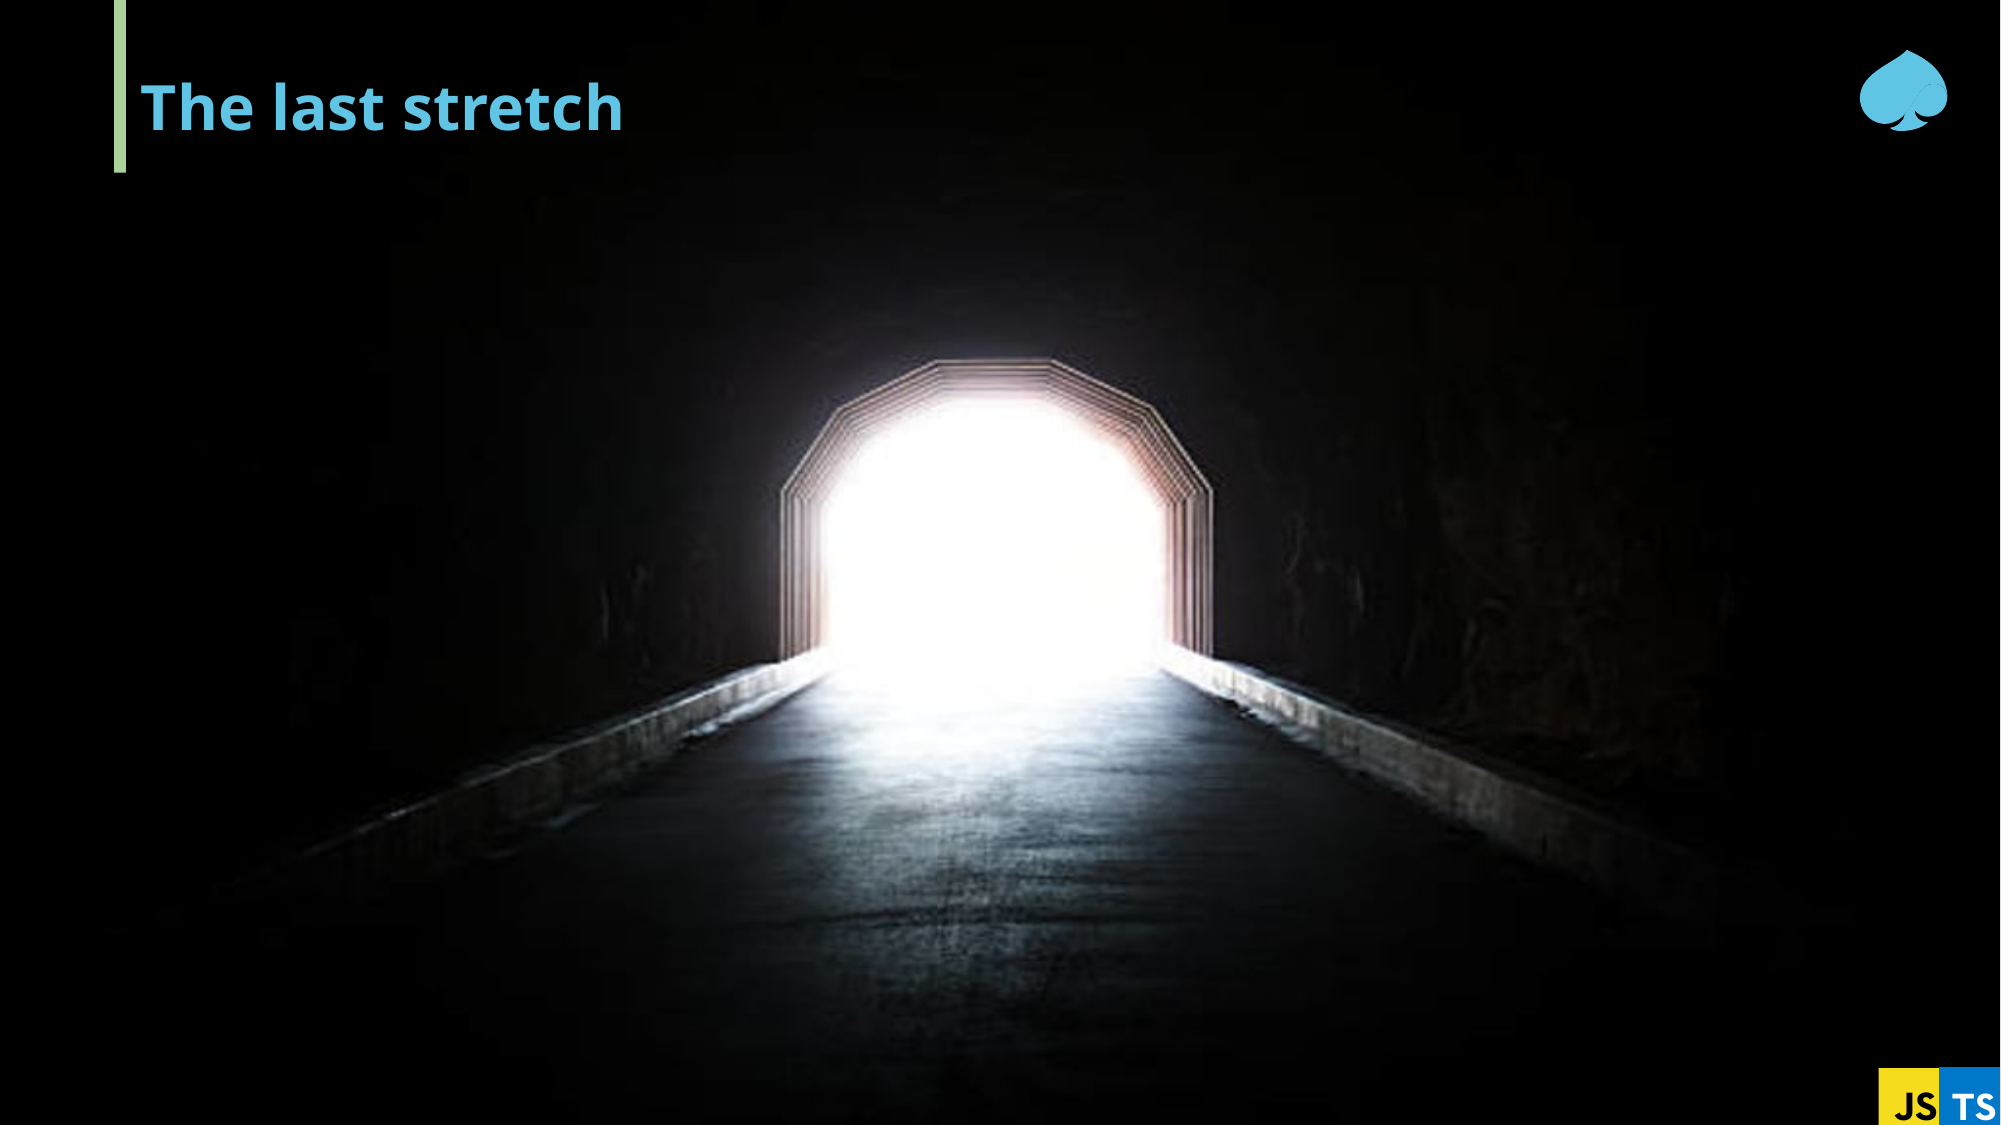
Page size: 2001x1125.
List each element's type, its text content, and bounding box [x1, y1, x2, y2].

title The last stretch [140, 60, 977, 143]
picture [0, 0, 2001, 1125]
